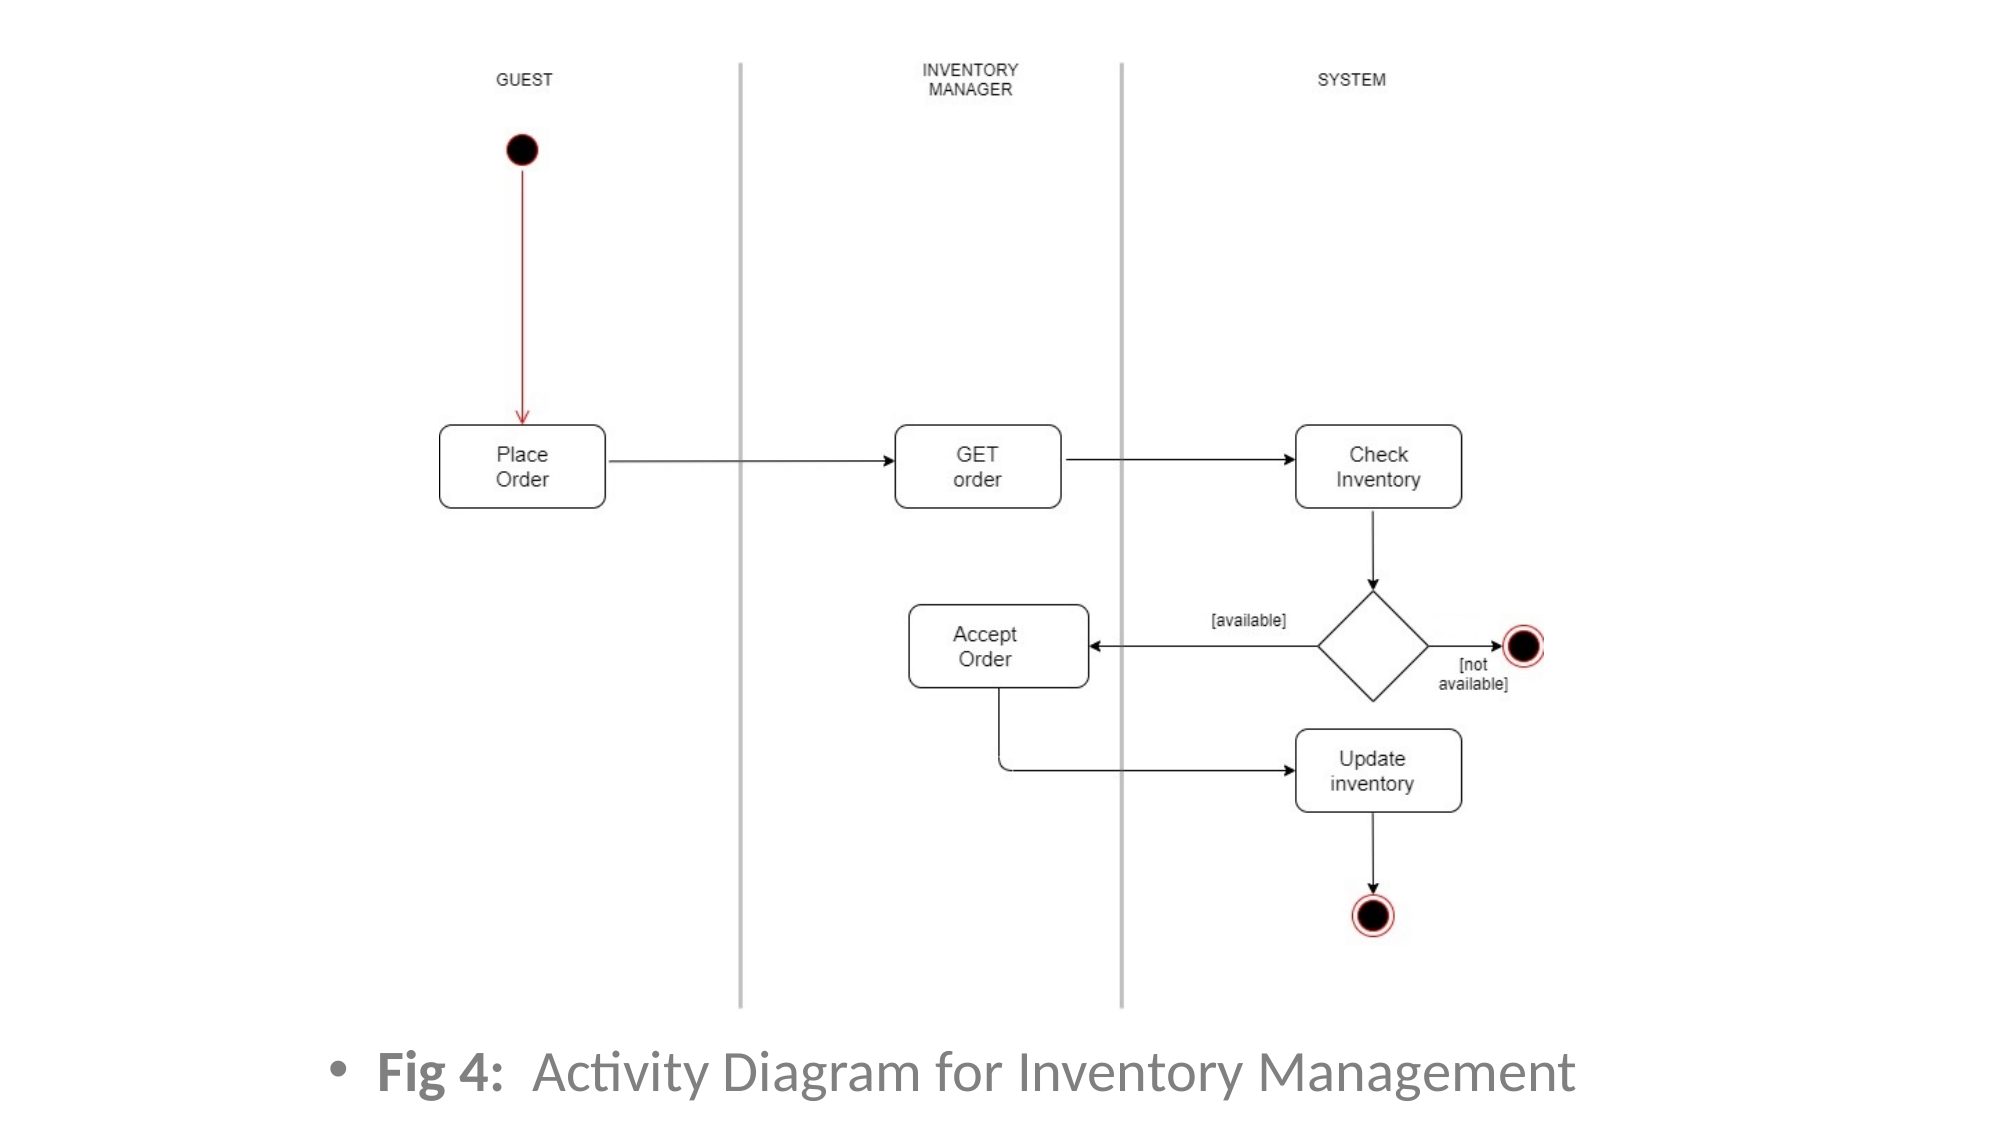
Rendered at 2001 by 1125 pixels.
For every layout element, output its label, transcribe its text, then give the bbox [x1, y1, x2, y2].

text_box Fig 4: Activity Diagram for Inventory Management [313, 1025, 1754, 1125]
picture [438, 61, 1544, 1012]
